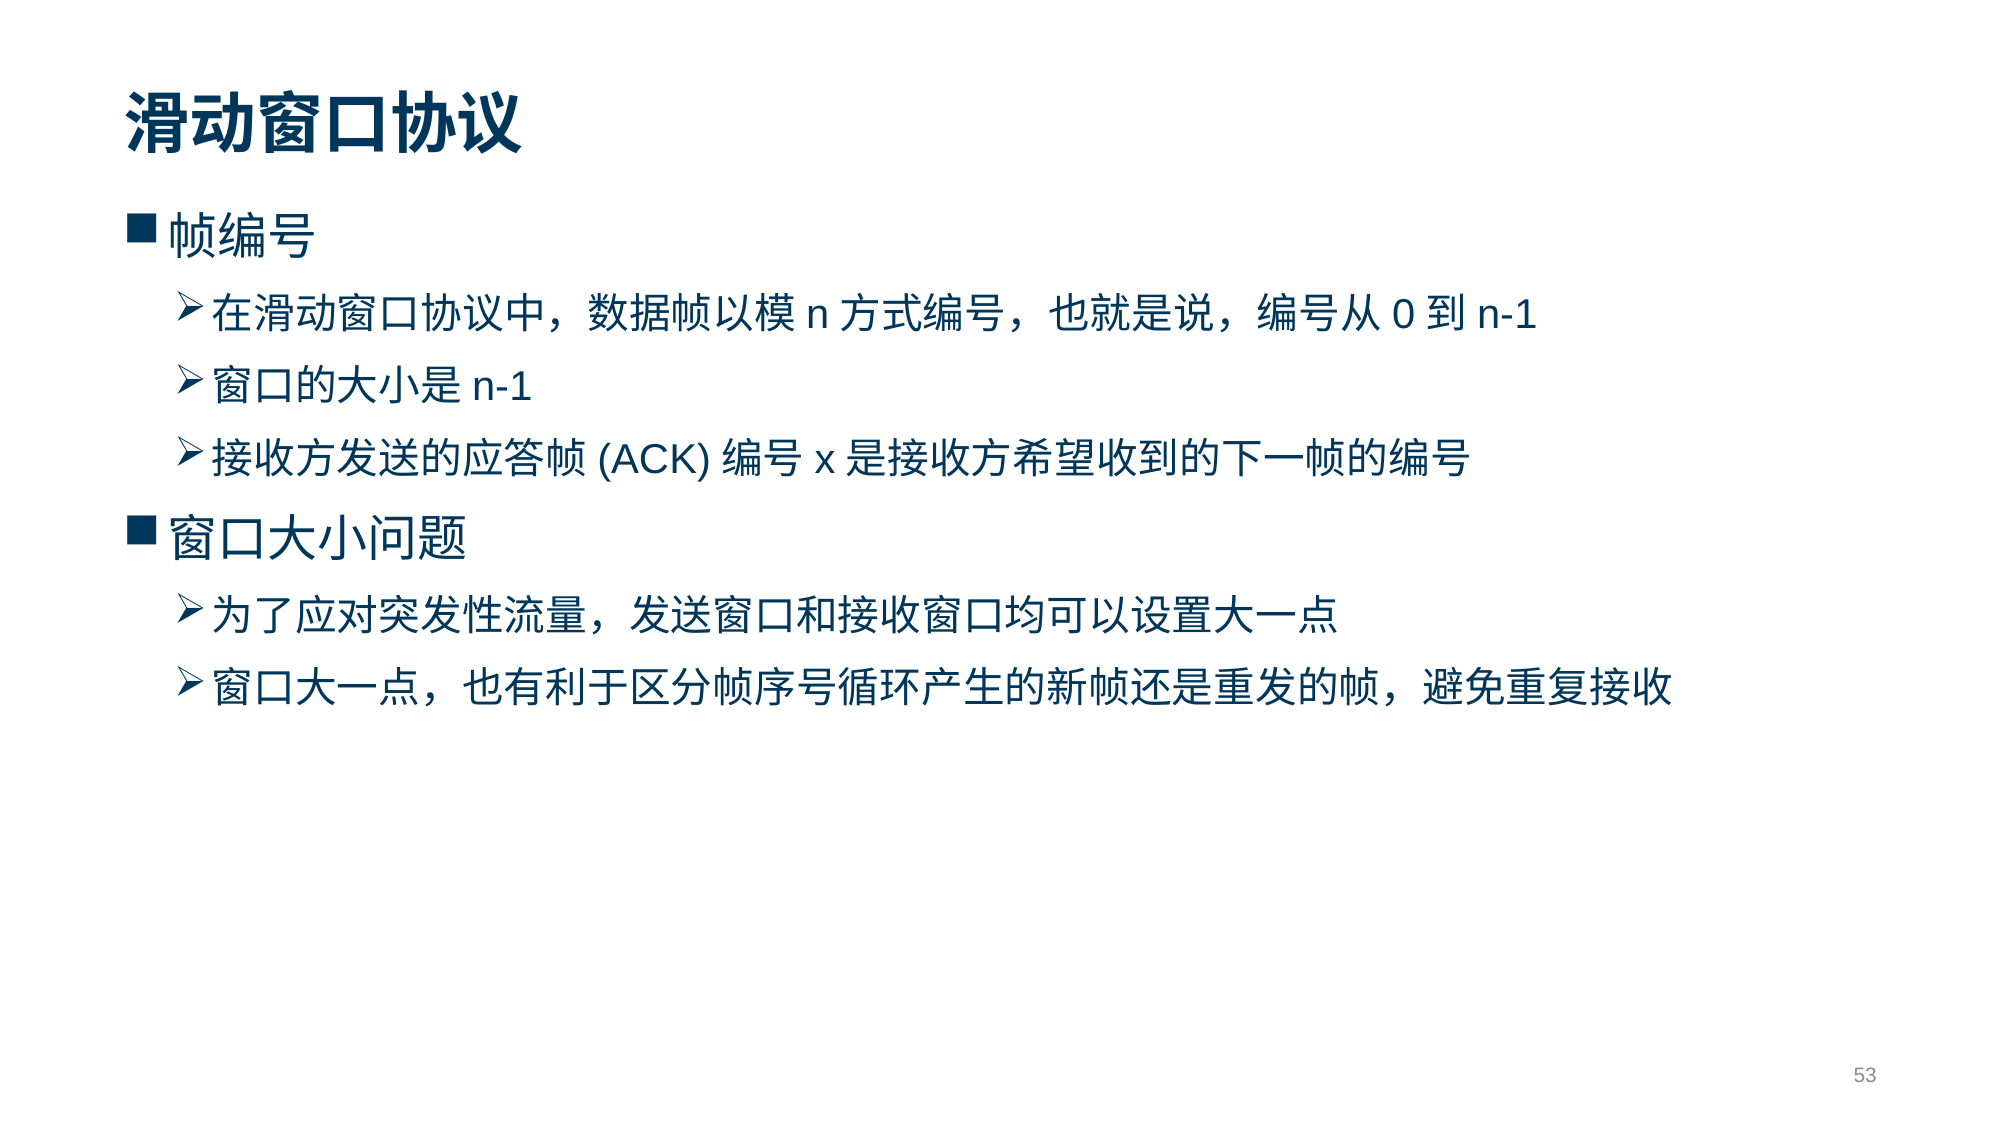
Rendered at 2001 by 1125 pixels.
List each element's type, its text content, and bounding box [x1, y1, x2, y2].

title 滑动窗口协议 [108, 21, 1890, 169]
list 帧编号 在滑动窗口协议中，数据帧以模n方式编号，也就是说，编号从0到n-1 窗口的大小是n-1 接收方发送的应答帧(ACK)编号x是接收方希望收到的下一帧的编号 窗口大小问题 为了应对突发性流量，发送窗口和接收窗口均可以设置大一点 窗口大一点，也有利于区分帧序号循环产生的新帧还是重发的帧，避免重复接收 [108, 184, 1890, 1007]
slide_number 53 [1759, 1051, 1892, 1097]
